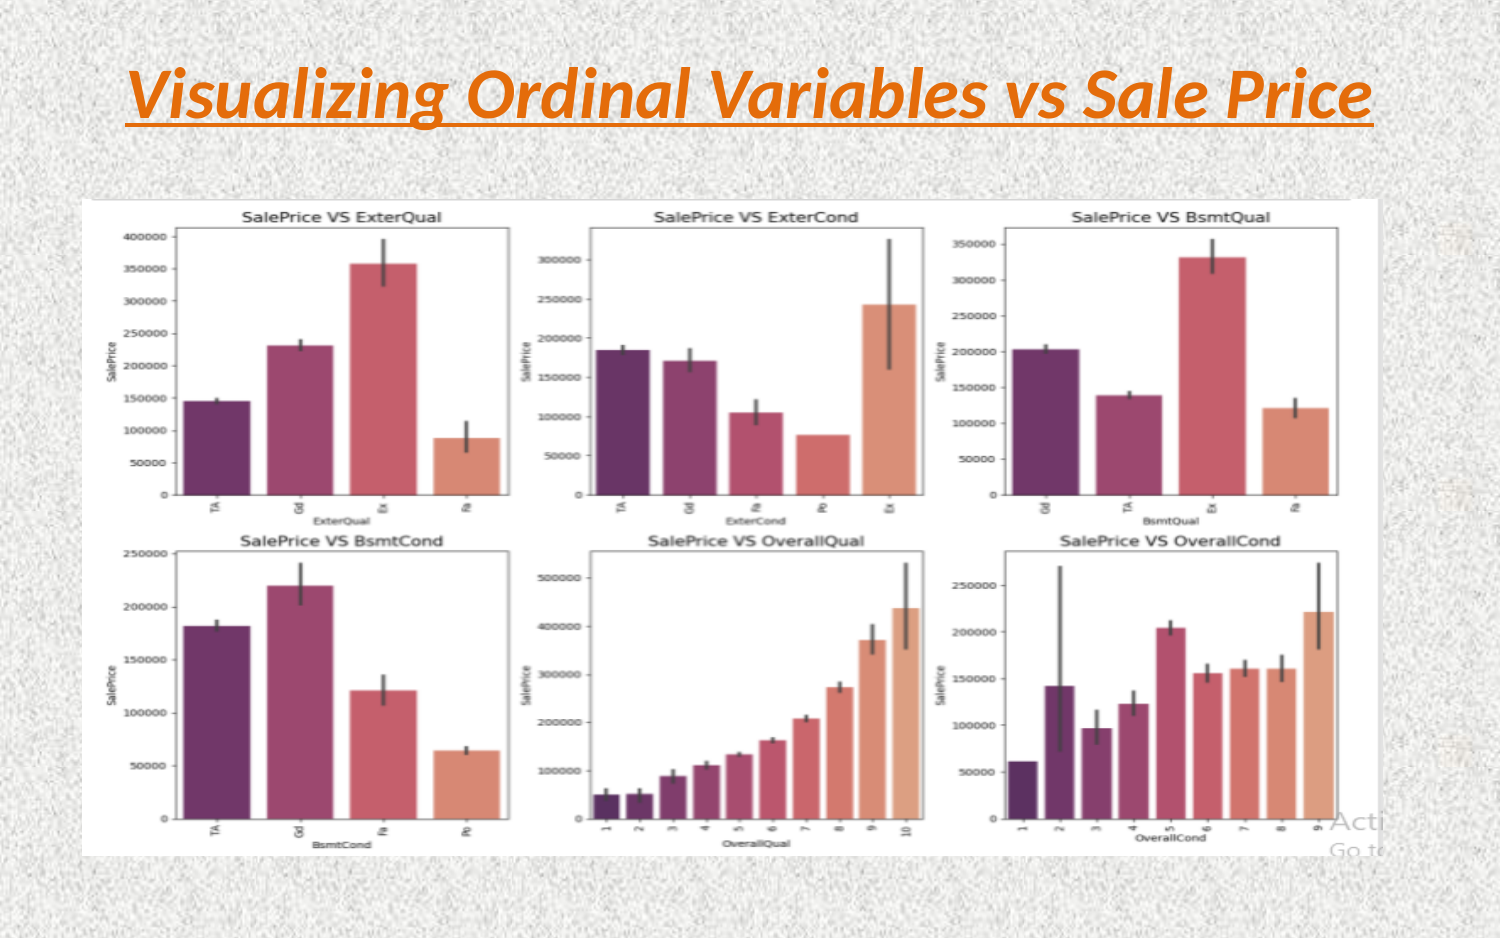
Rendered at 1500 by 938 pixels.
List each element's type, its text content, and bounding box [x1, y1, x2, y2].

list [81, 198, 1384, 856]
title Visualizing Ordinal Variables vs Sale Price [75, 37, 1425, 141]
picture [0, 0, 1500, 938]
